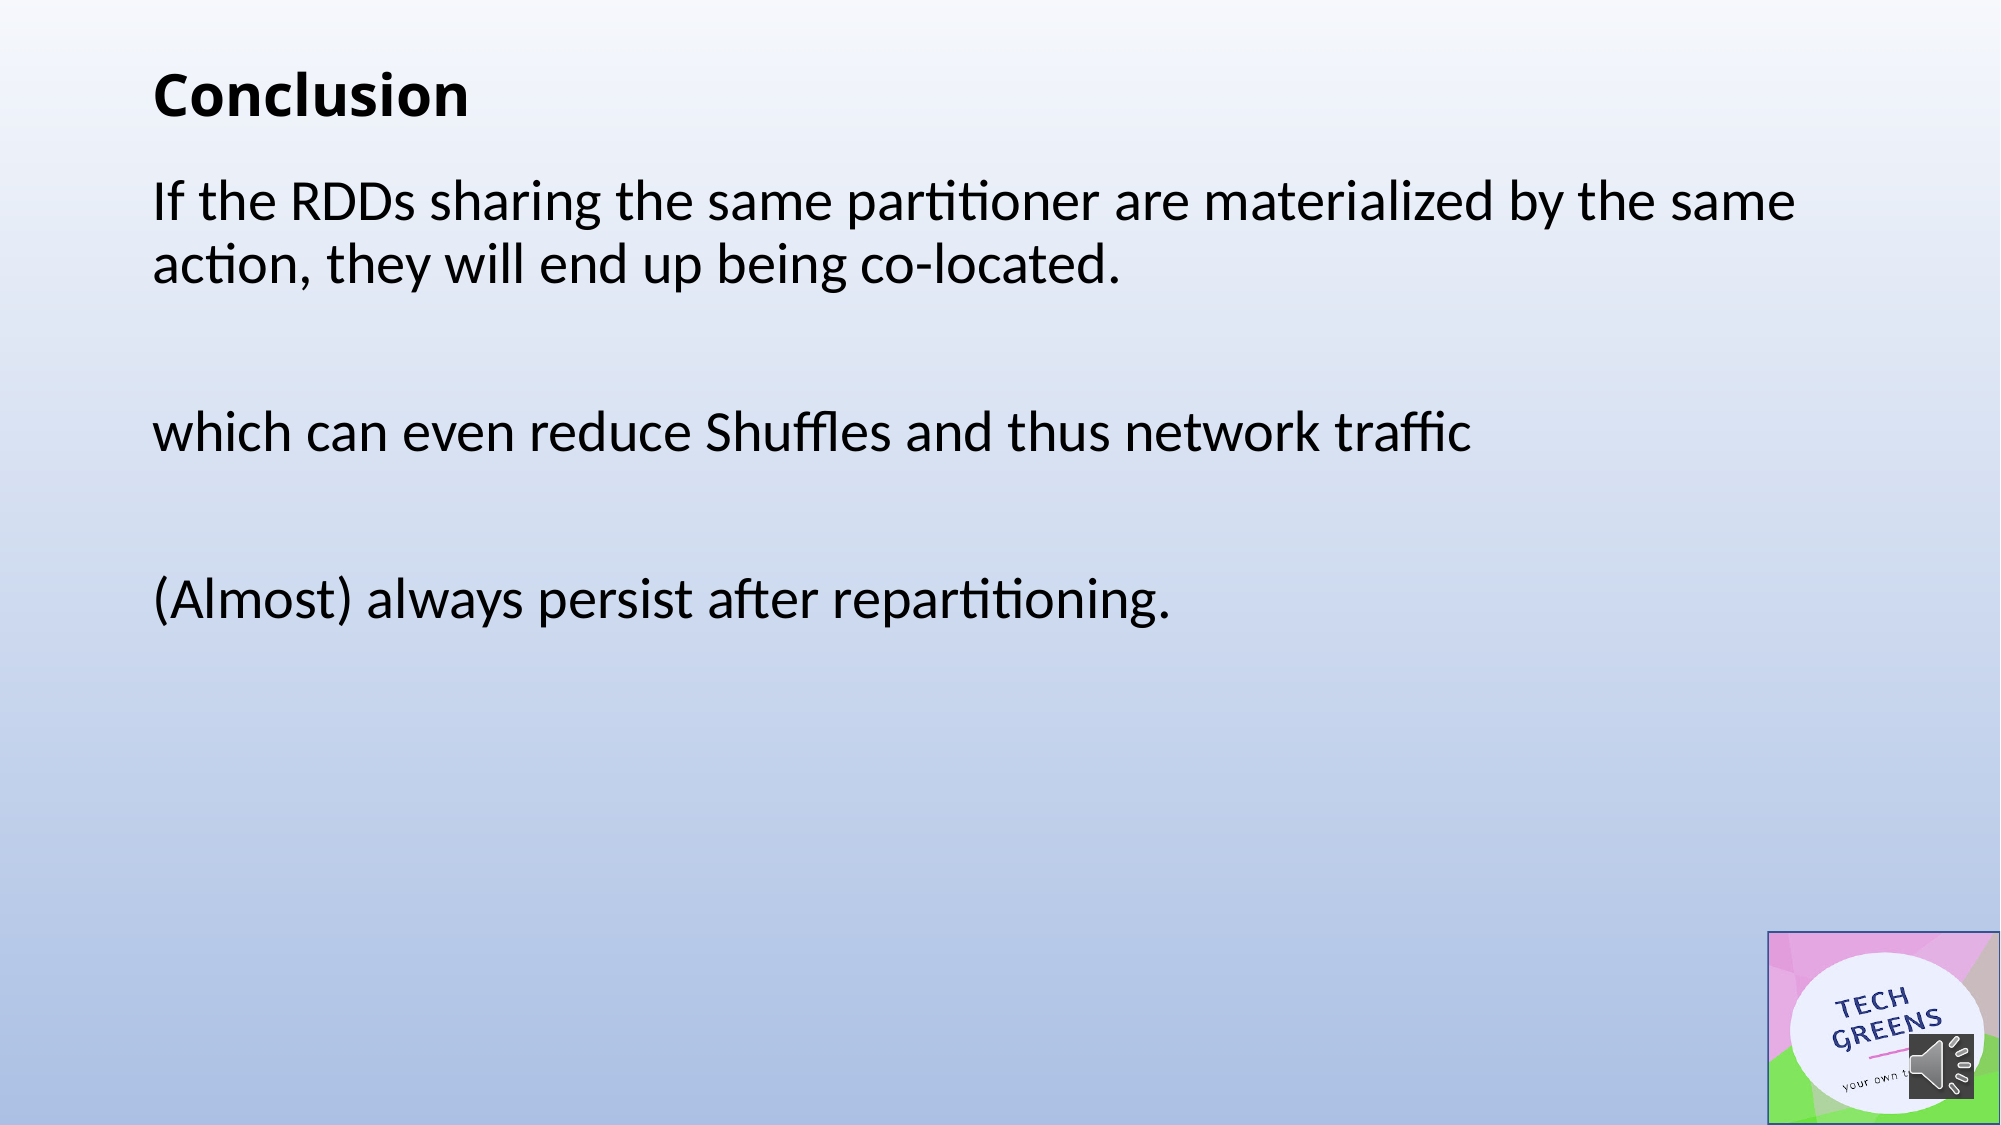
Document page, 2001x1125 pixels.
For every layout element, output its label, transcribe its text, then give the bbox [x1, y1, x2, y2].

title Conclusion [137, 59, 1863, 135]
list If the RDDs sharing the same partitioner are materialized by the same action, they will end up being co-located. which can even reduce Shuffles and thus network traffic (Almost) always persist after repartitioning. [137, 162, 1863, 1014]
picture [1769, 933, 1999, 1123]
